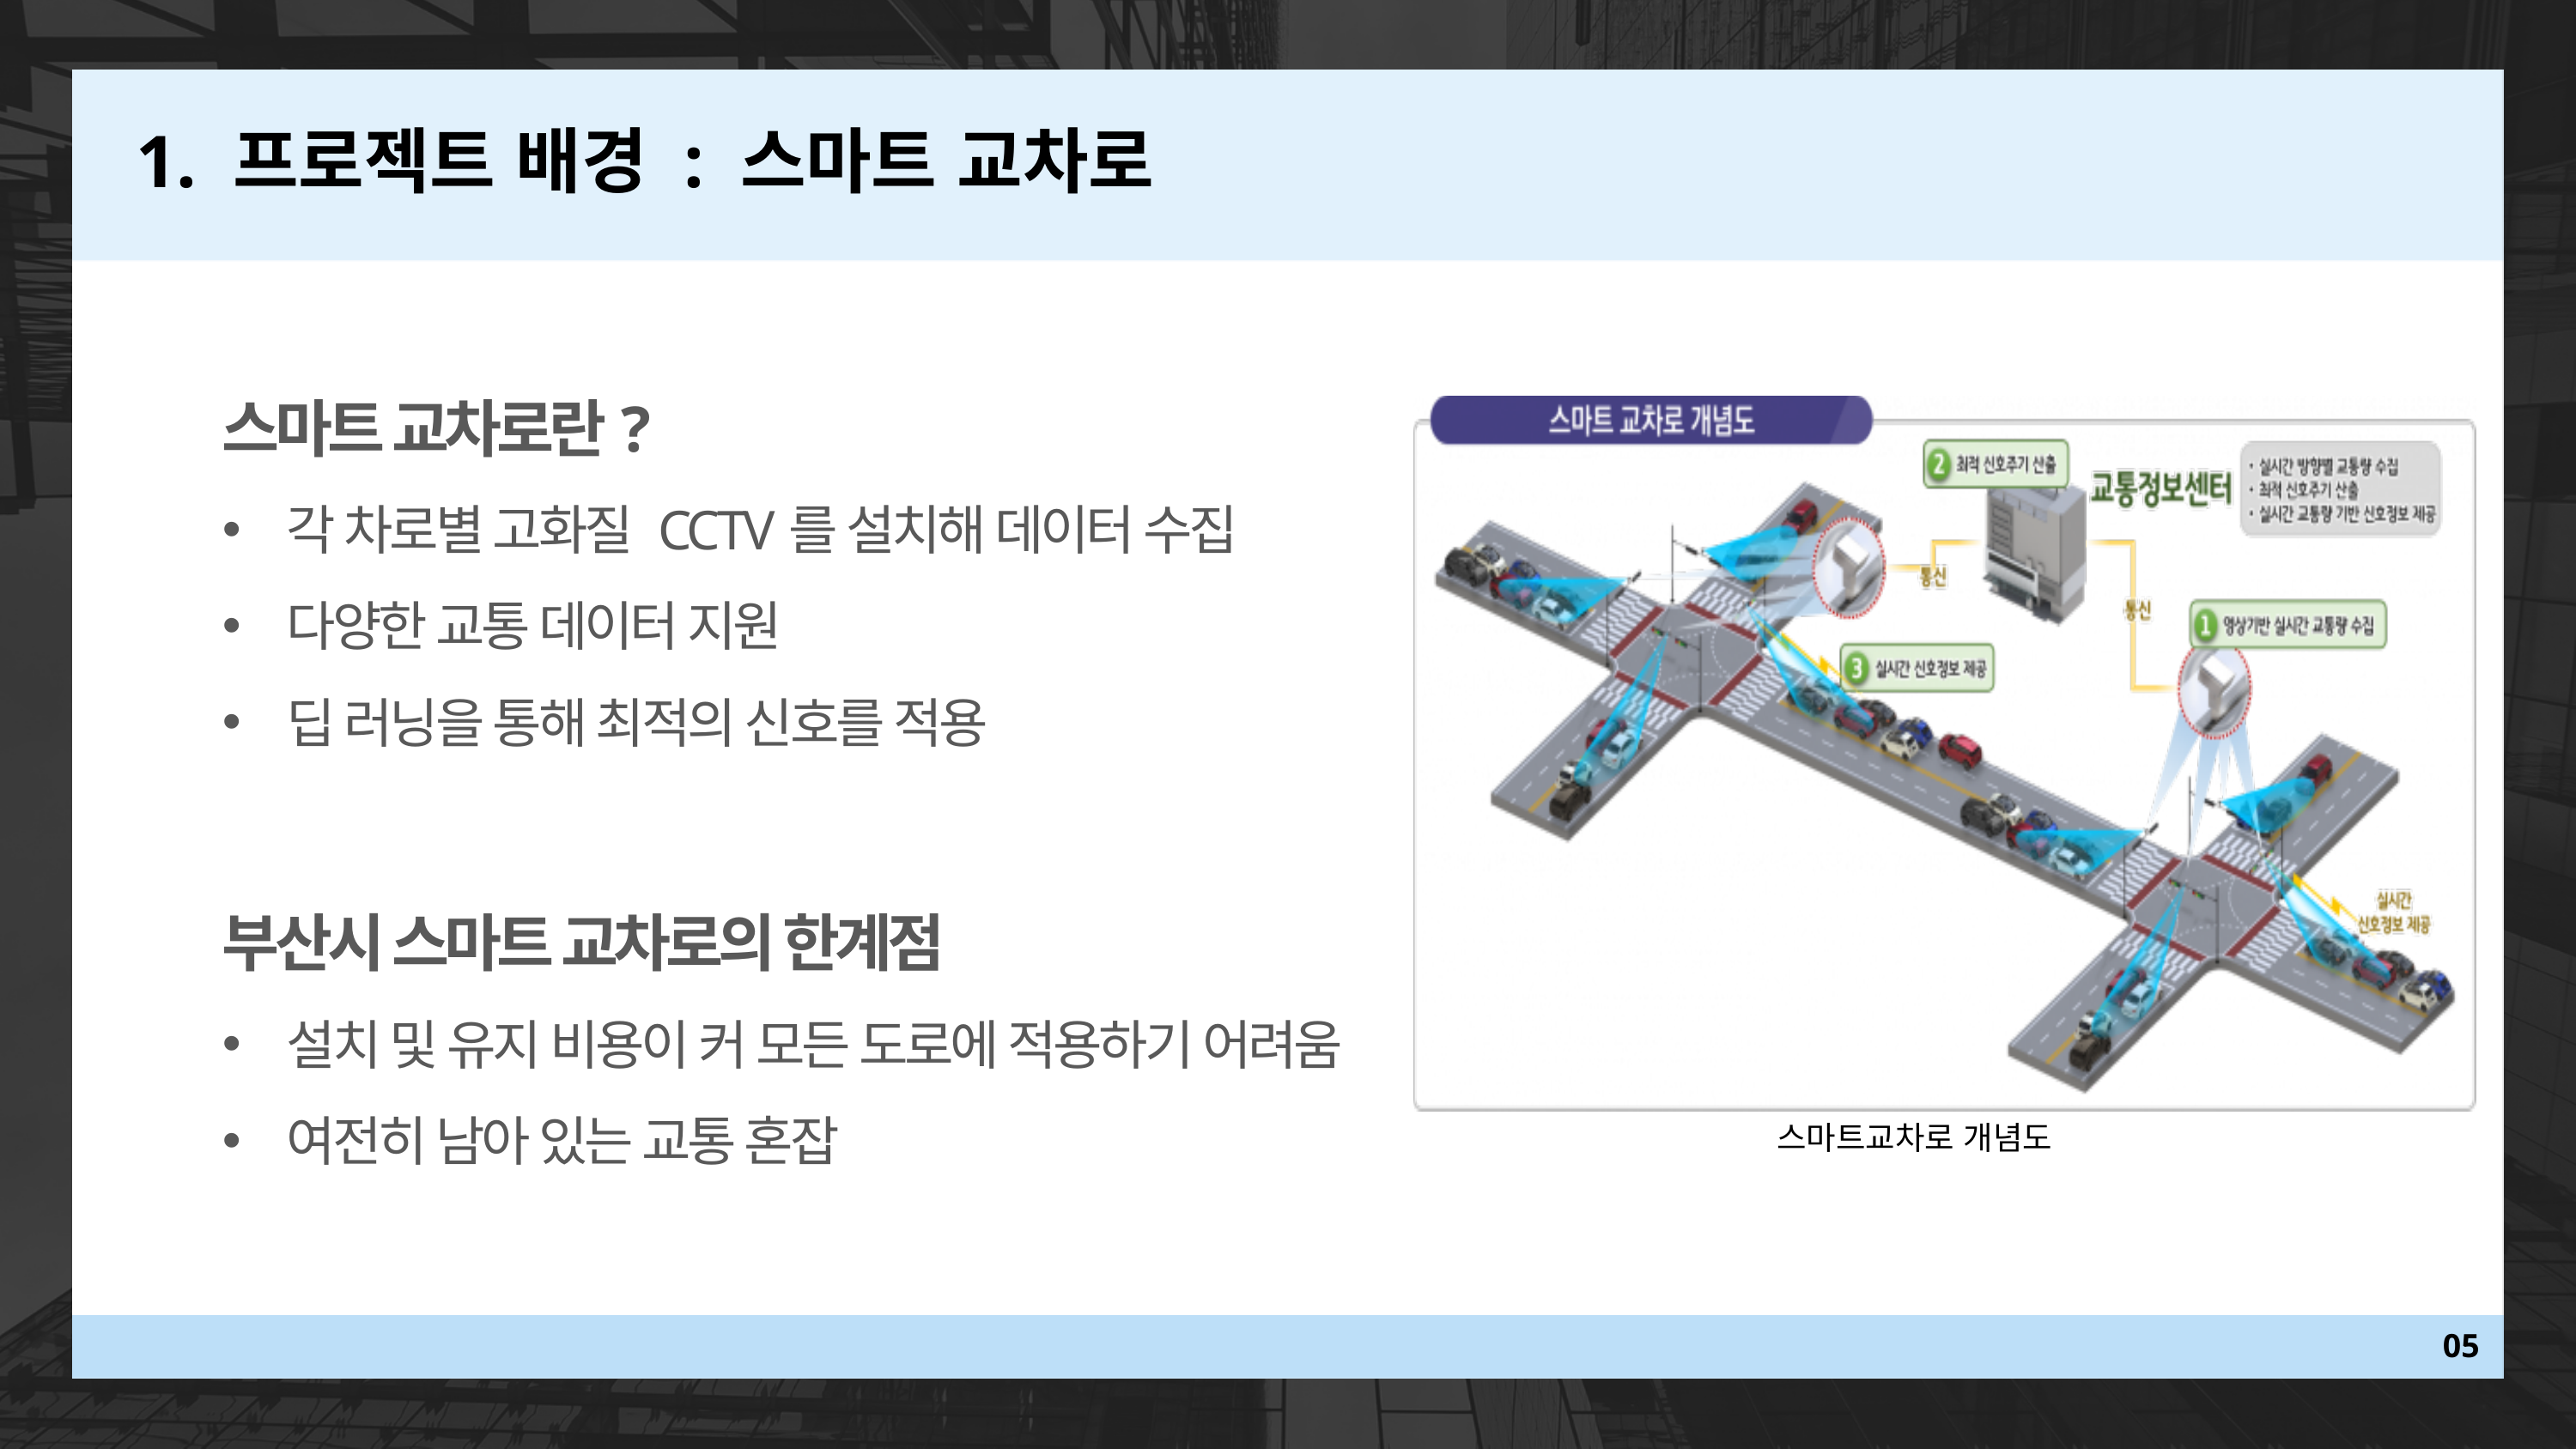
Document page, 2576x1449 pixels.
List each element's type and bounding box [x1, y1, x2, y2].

text_box [72, 69, 2504, 263]
text_box [72, 1315, 2504, 1379]
text_box [0, 0, 2576, 1449]
text_box [72, 272, 2504, 1315]
picture [1413, 396, 2477, 1112]
